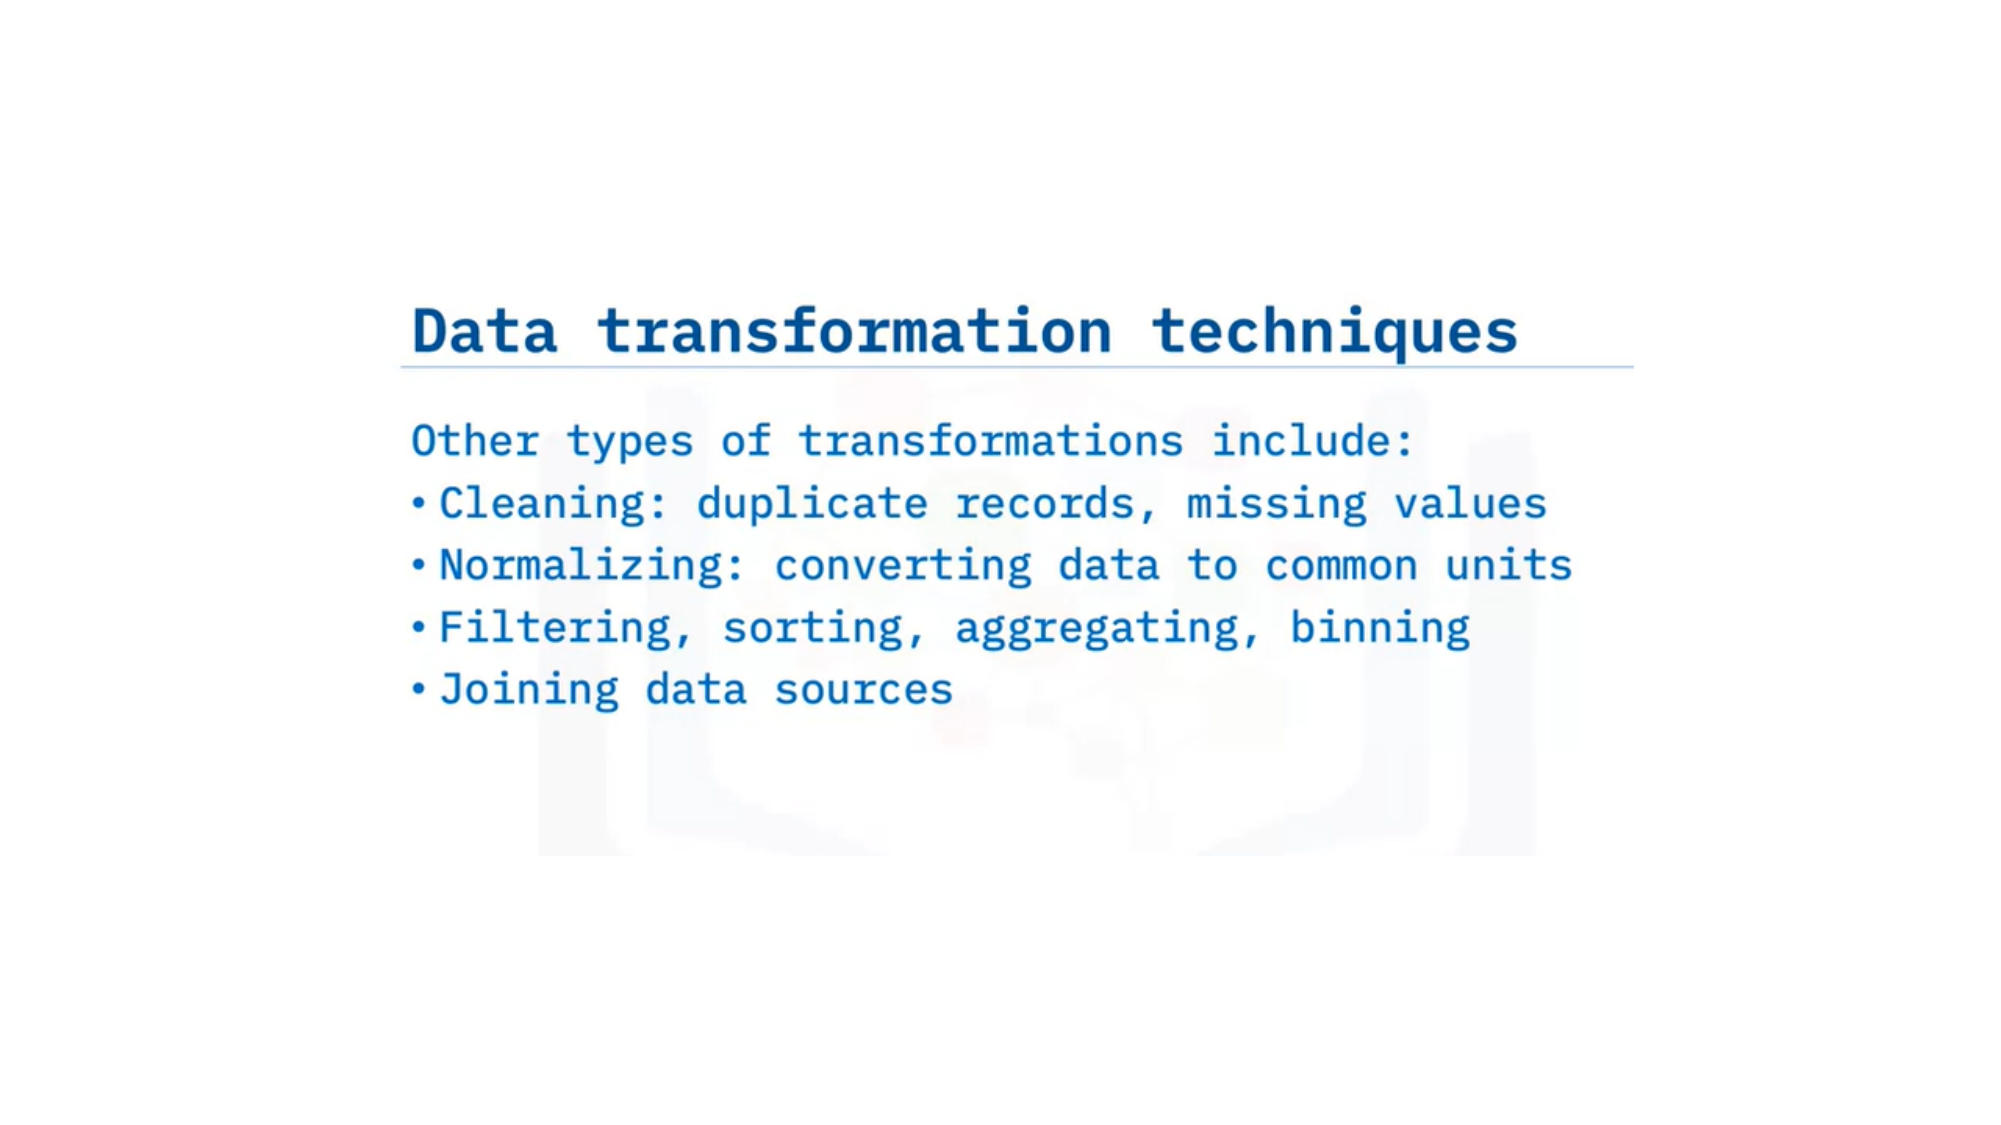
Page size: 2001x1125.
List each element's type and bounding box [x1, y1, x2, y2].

picture [366, 269, 1634, 856]
